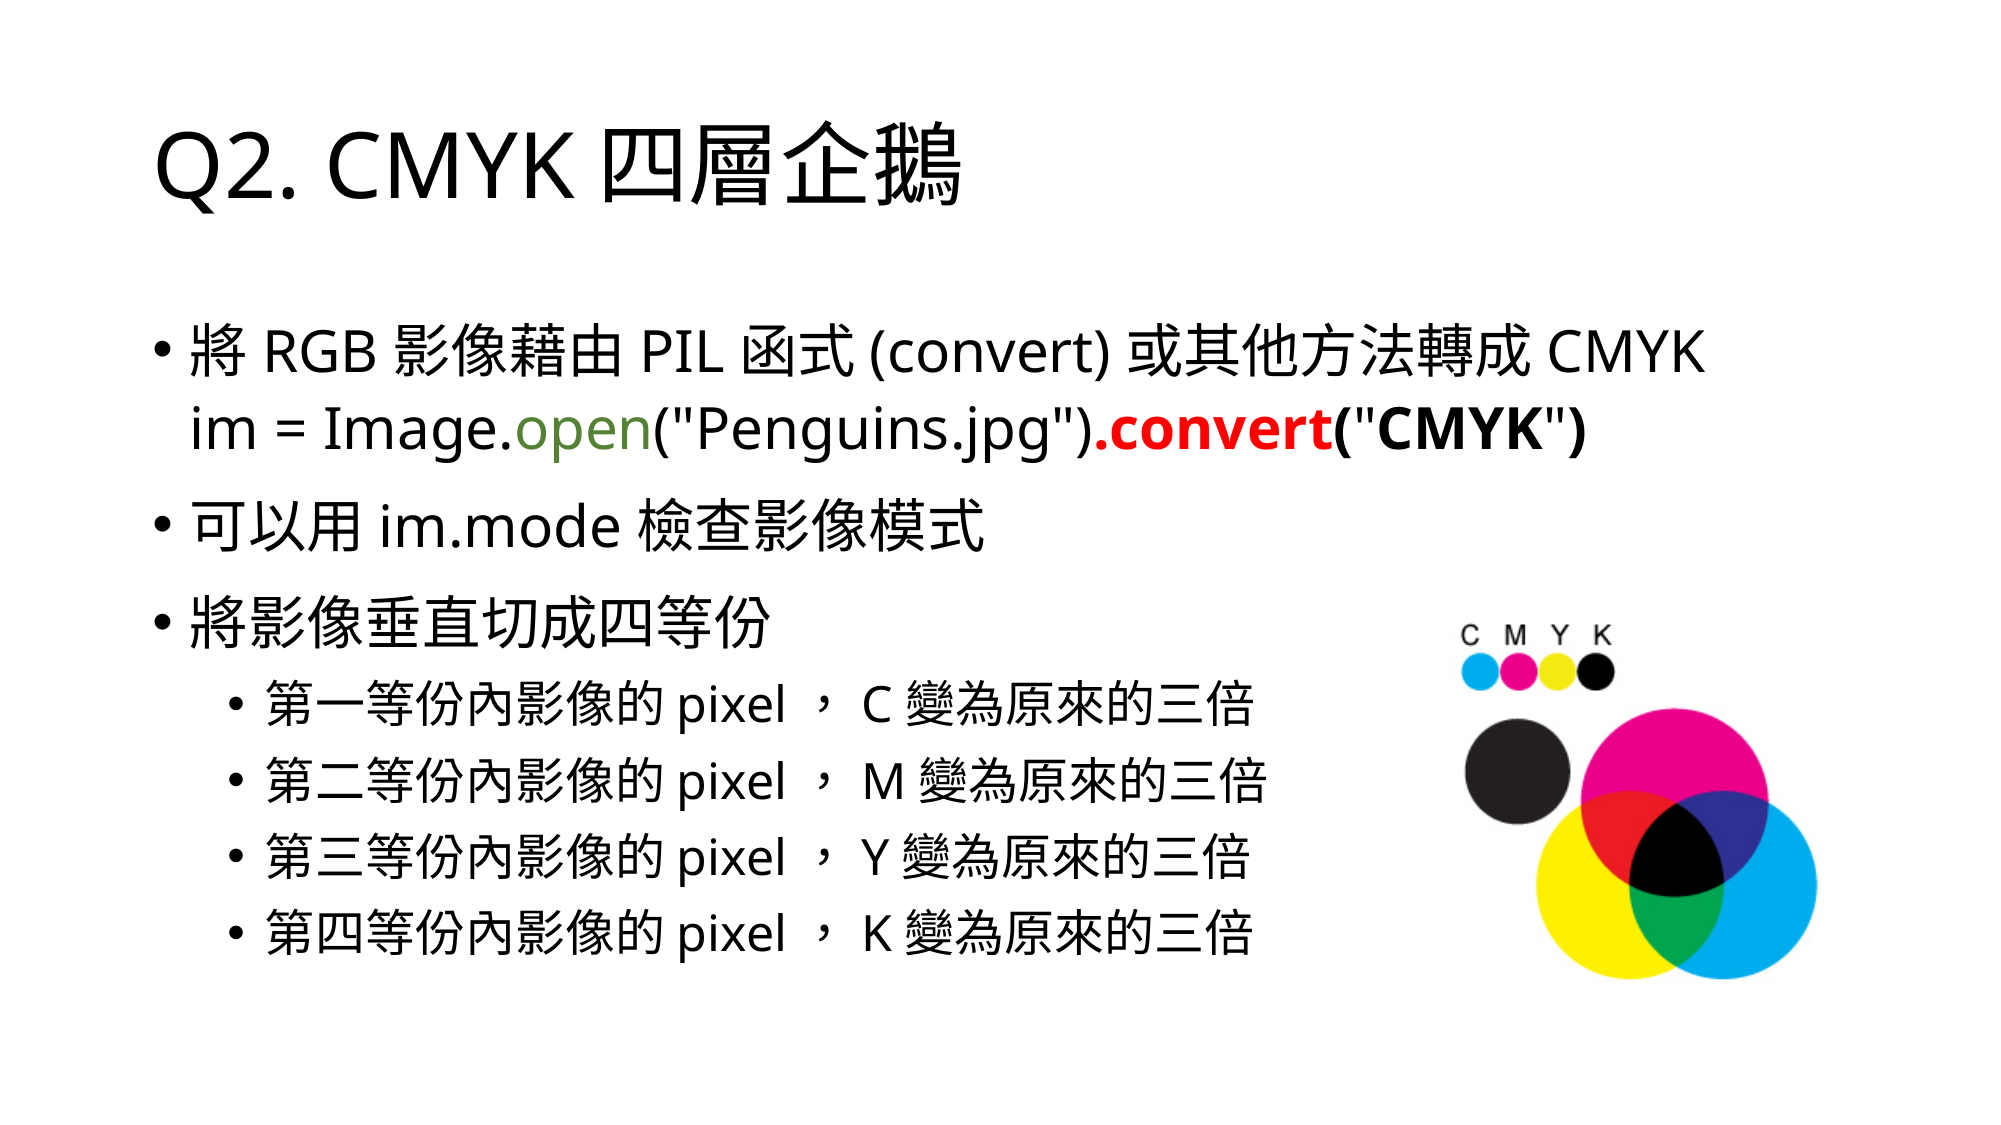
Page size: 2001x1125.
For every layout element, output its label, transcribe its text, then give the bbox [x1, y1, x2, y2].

picture [1402, 606, 1863, 1014]
title Q2. CMYK四層企鵝 [137, 59, 1863, 278]
list 將RGB影像藉由PIL函式(convert)或其他方法轉成CMYK im = Image.open("Penguins.jpg").convert("CMYK") 可以用im.mode檢查影像模式 將影像垂直切成四等份 第一等份內影像的pixel，C變為原來的三倍 第二等份內影像的pixel，M變為原來的三倍 第三等份內影像的pixel，Y變為原來的三倍 第四等份內影像的pixel，K變為原來的三倍 [137, 299, 1863, 1014]
